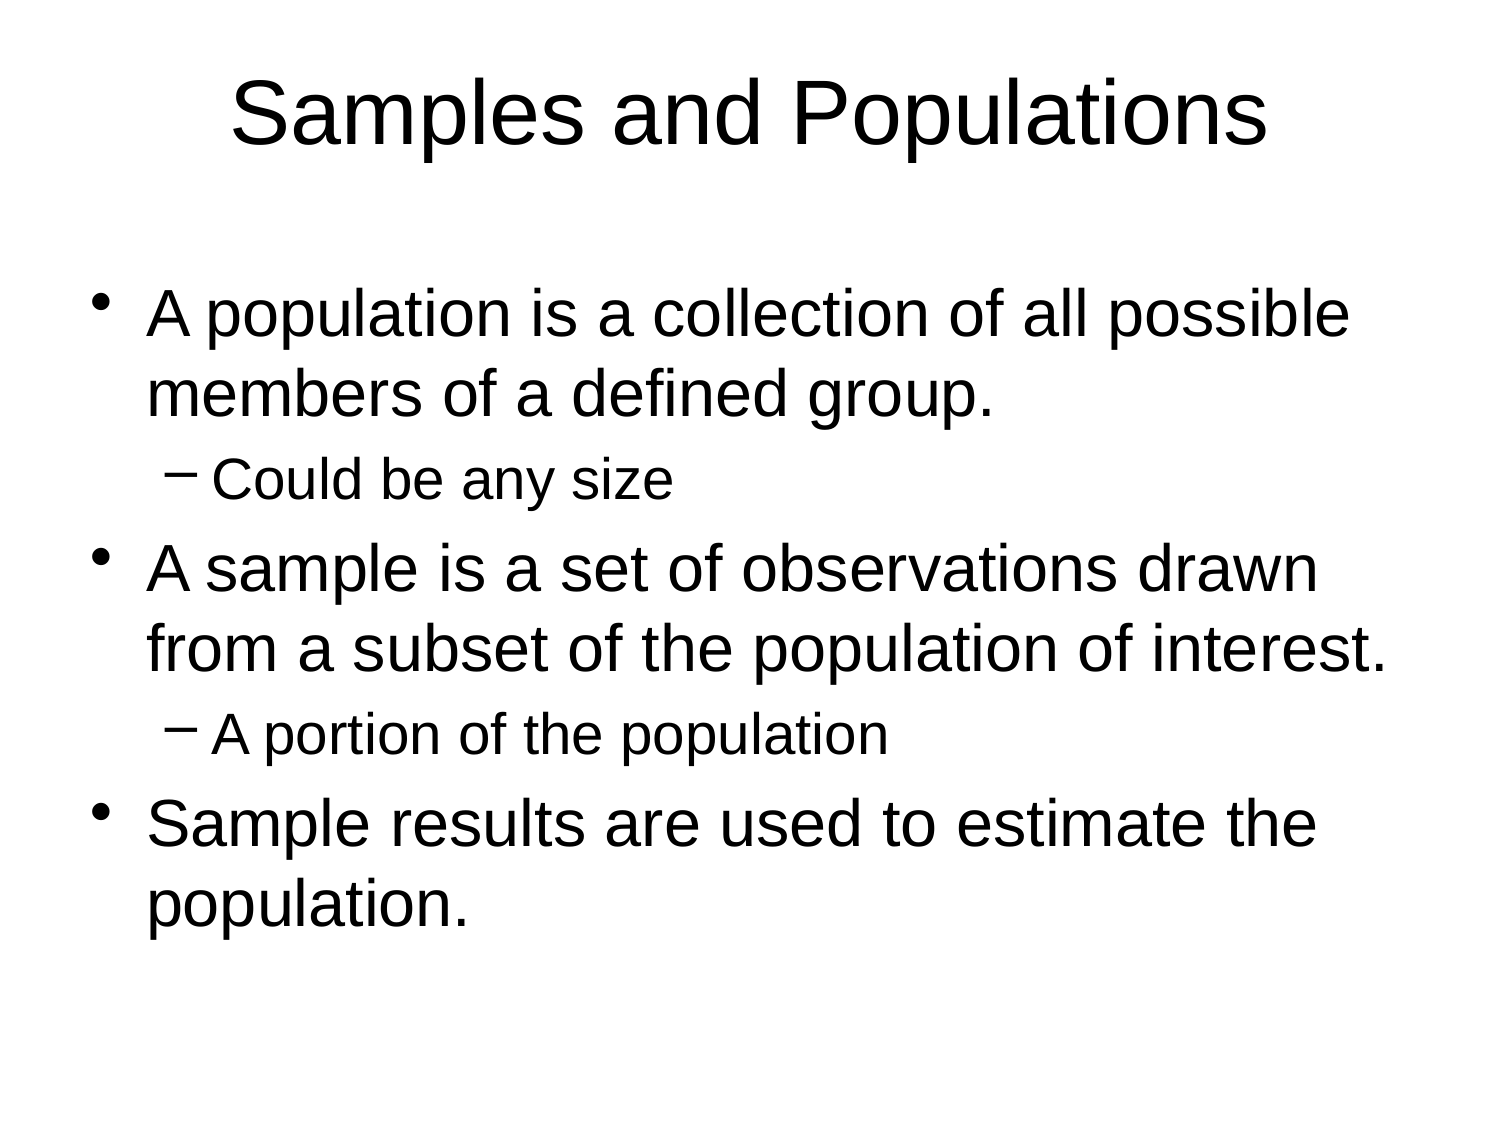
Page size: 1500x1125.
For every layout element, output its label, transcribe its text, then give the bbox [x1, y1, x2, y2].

list A population is a collection of all possible members of a defined group. Could be any size A sample is a set of observations drawn from a subset of the population of interest. A portion of the population Sample results are used to estimate the population. [75, 262, 1425, 1005]
title Samples and Populations [75, 45, 1425, 233]
